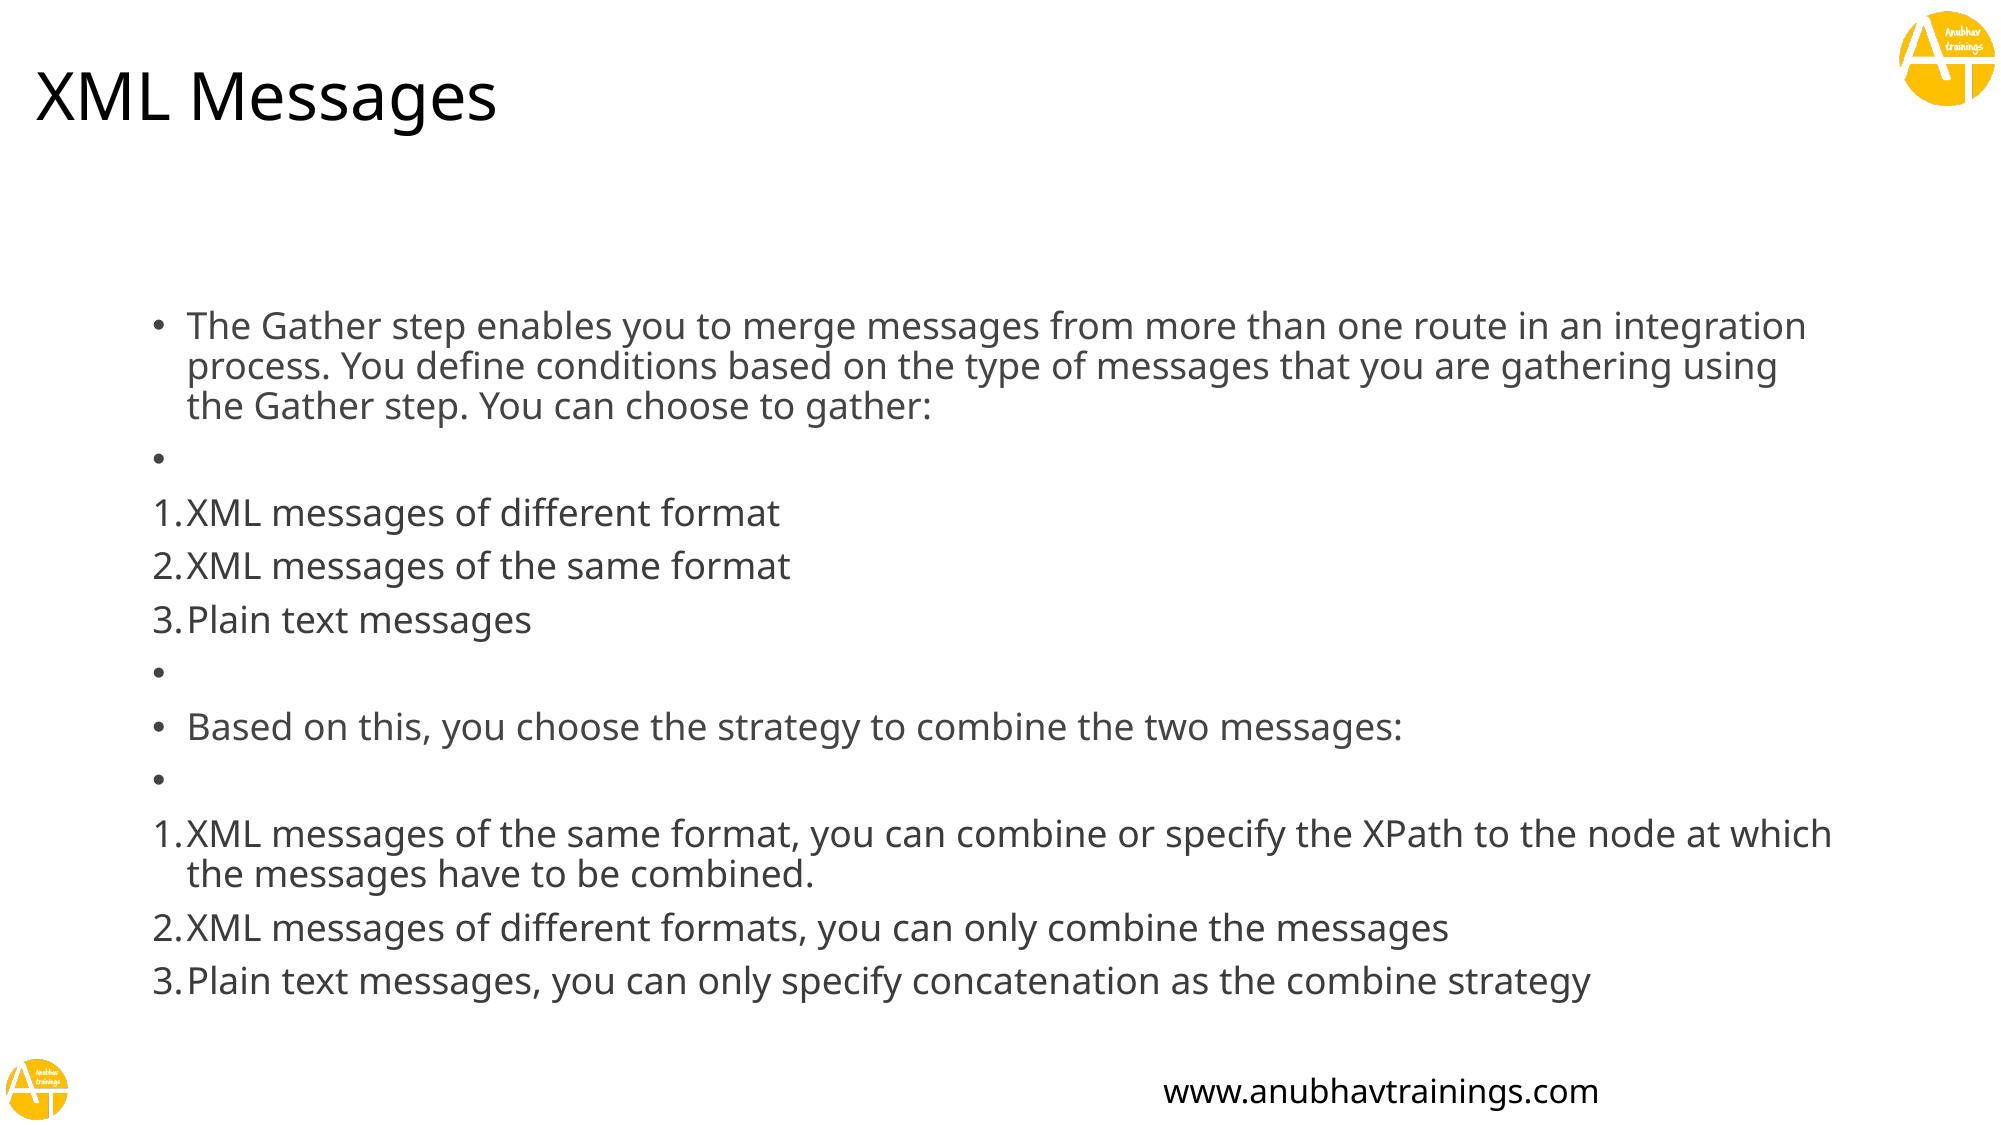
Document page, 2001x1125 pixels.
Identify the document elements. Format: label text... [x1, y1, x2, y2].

picture [1890, 5, 2000, 114]
list The Gather step enables you to merge messages from more than one route in an integration process. You define conditions based on the type of messages that you are gathering using the Gather step. You can choose to gather: XML messages of different format XML messages of the same format Plain text messages Based on this, you choose the strategy to combine the two messages: XML messages of the same format, you can combine or specify the XPath to the node at which the messages have to be combined. XML messages of different formats, you can only combine the messages Plain text messages, you can only specify concatenation as the combine strategy [137, 299, 1863, 1014]
title XML Messages [21, 21, 1747, 176]
picture [0, 1055, 71, 1125]
